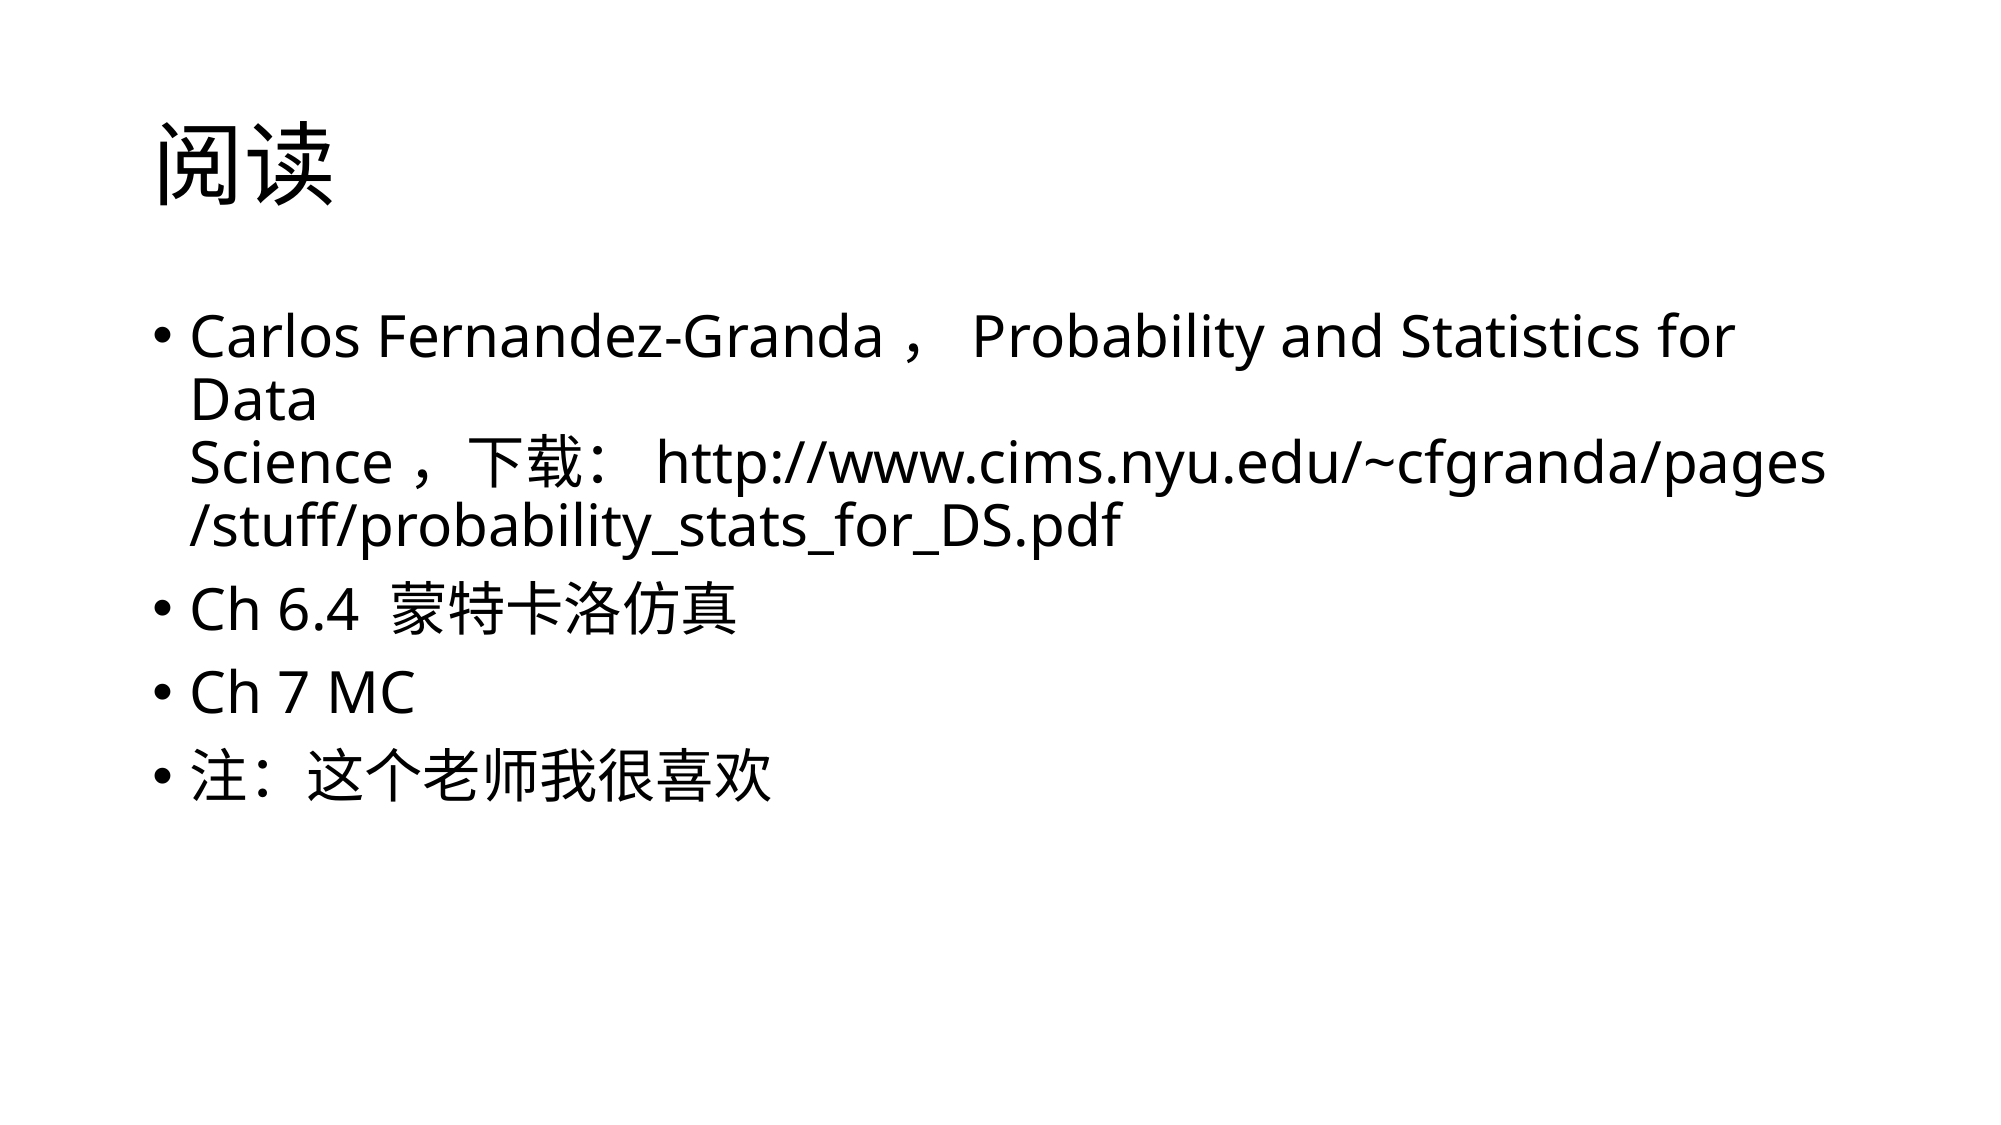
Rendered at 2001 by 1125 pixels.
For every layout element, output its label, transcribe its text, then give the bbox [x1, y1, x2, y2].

title 阅读 [137, 59, 1863, 278]
list Carlos Fernandez-Granda，Probability and Statistics for Data Science，下载：http://www.cims.nyu.edu/~cfgranda/pages/stuff/probability_stats_for_DS.pdf Ch 6.4 蒙特卡洛仿真 Ch 7 MC 注：这个老师我很喜欢 [137, 299, 1863, 1014]
